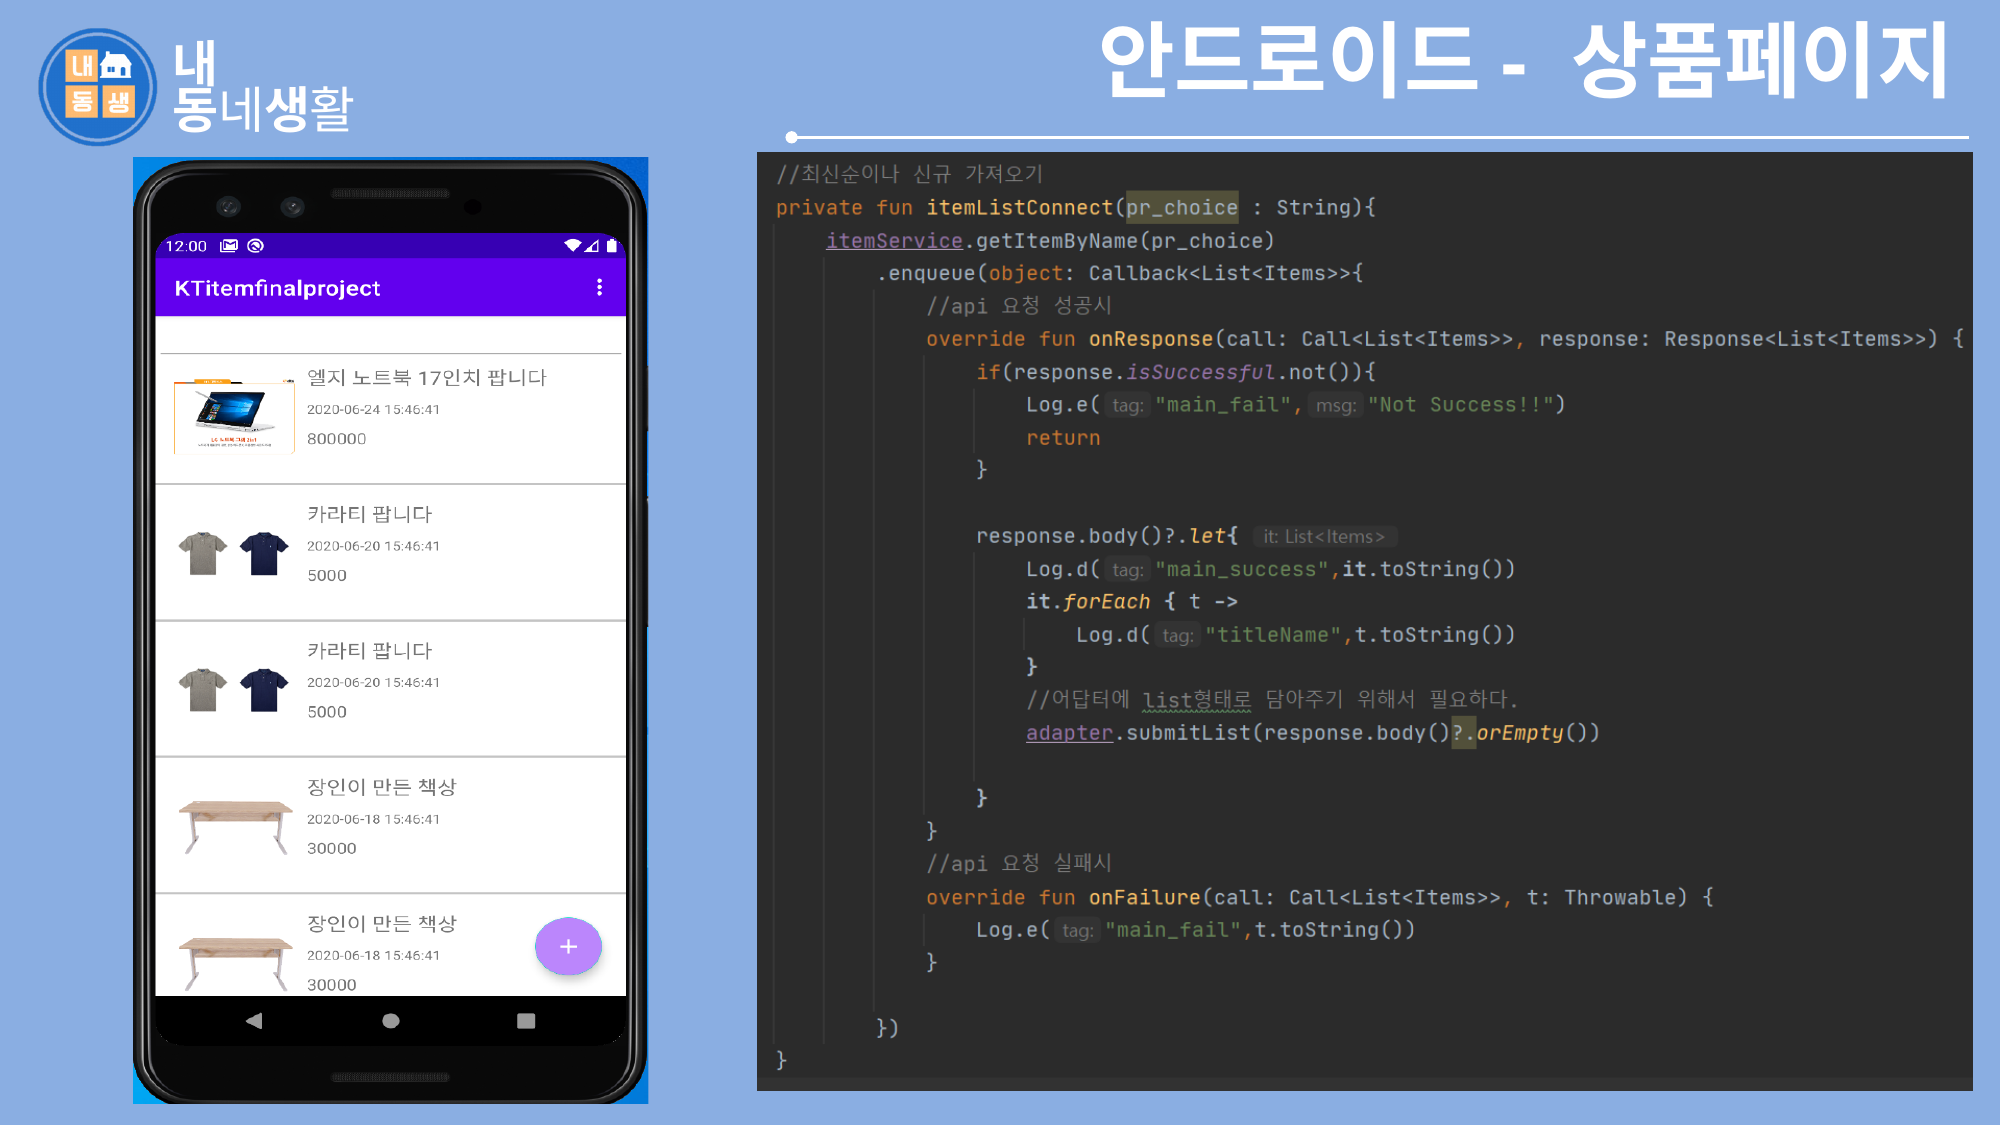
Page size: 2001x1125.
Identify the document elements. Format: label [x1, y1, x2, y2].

text_box [791, 0, 1982, 225]
picture [133, 157, 649, 1104]
picture [757, 152, 1973, 1091]
text_box [20, 10, 491, 164]
